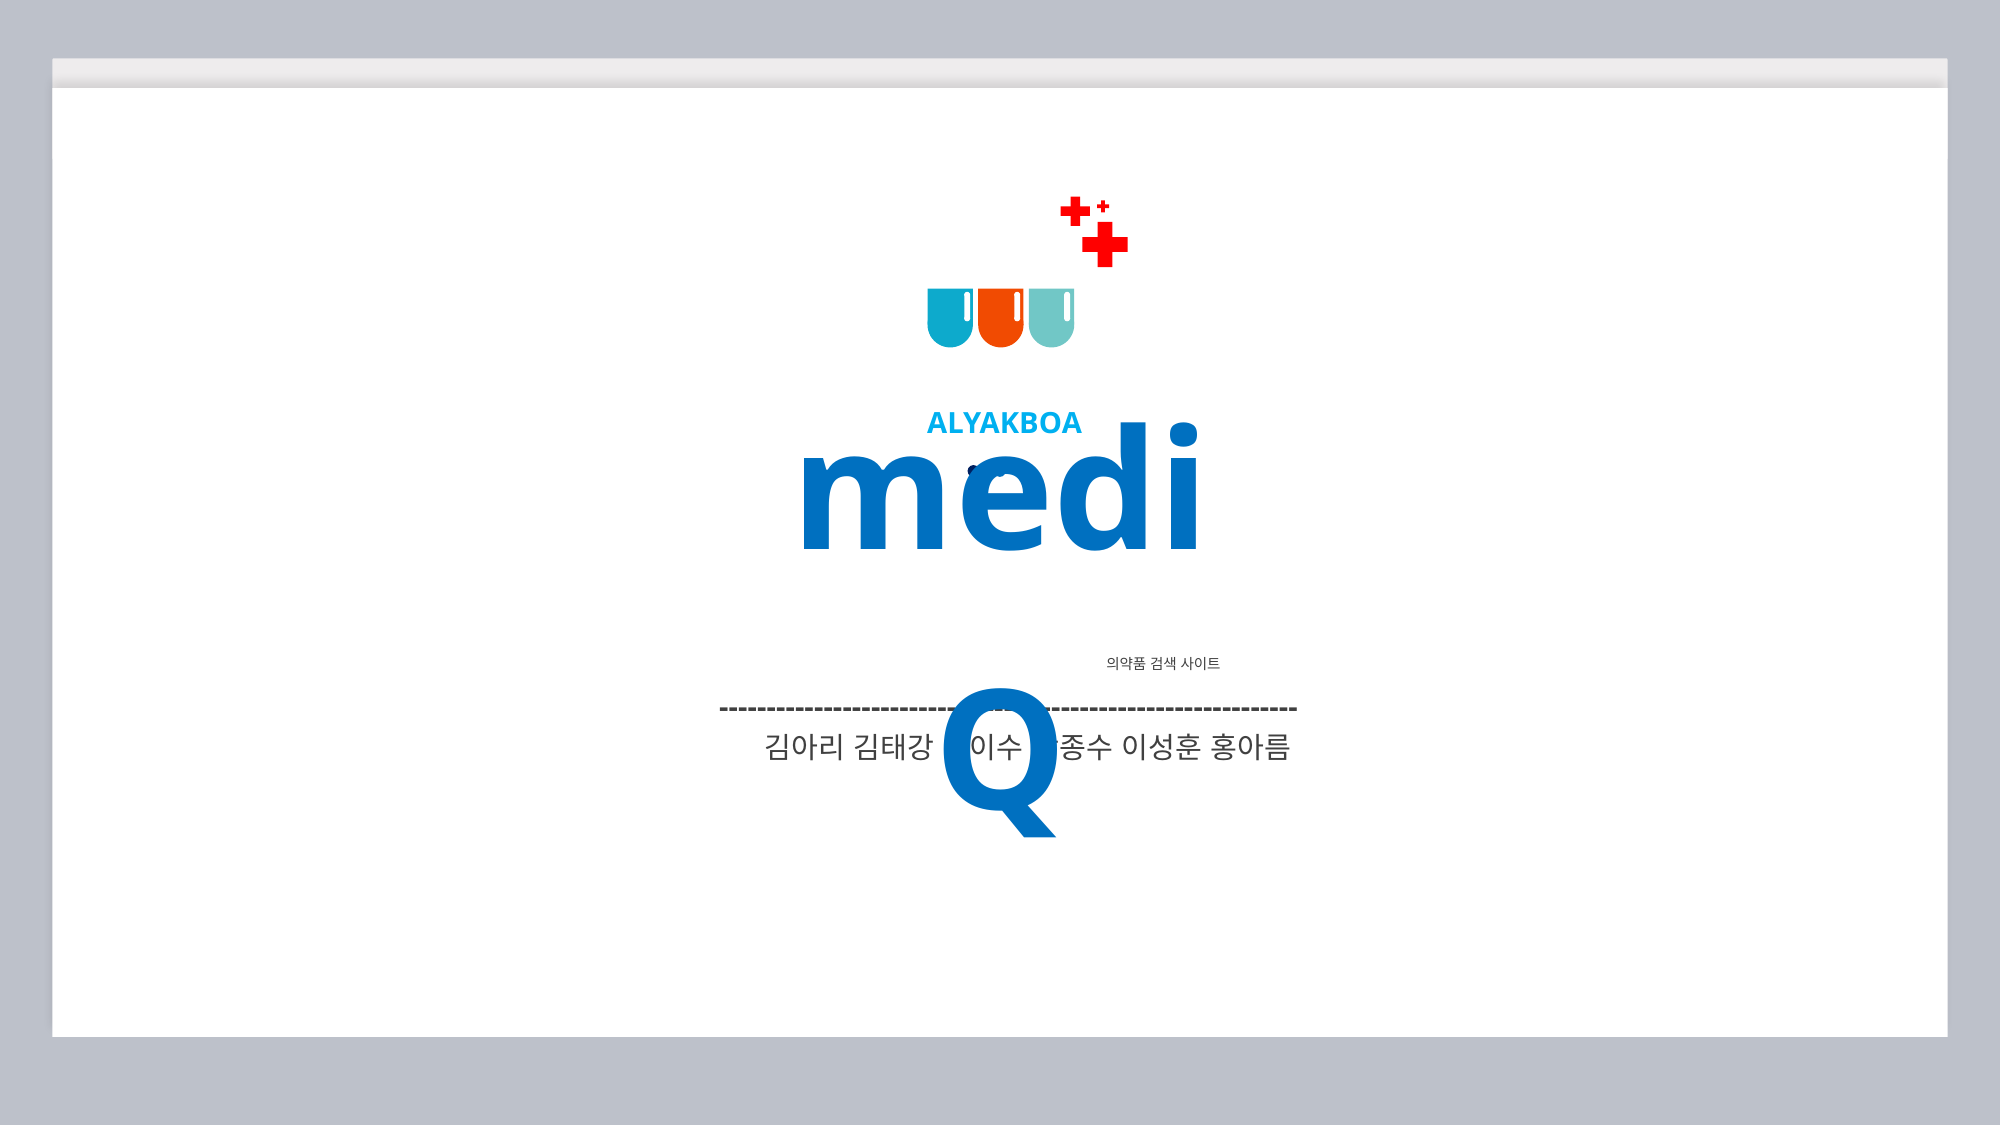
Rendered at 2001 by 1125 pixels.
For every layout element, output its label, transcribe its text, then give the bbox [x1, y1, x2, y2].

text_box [560, 680, 1457, 773]
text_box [720, 443, 1281, 722]
text_box ALYAKBOA [904, 396, 1105, 443]
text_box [927, 196, 1128, 348]
